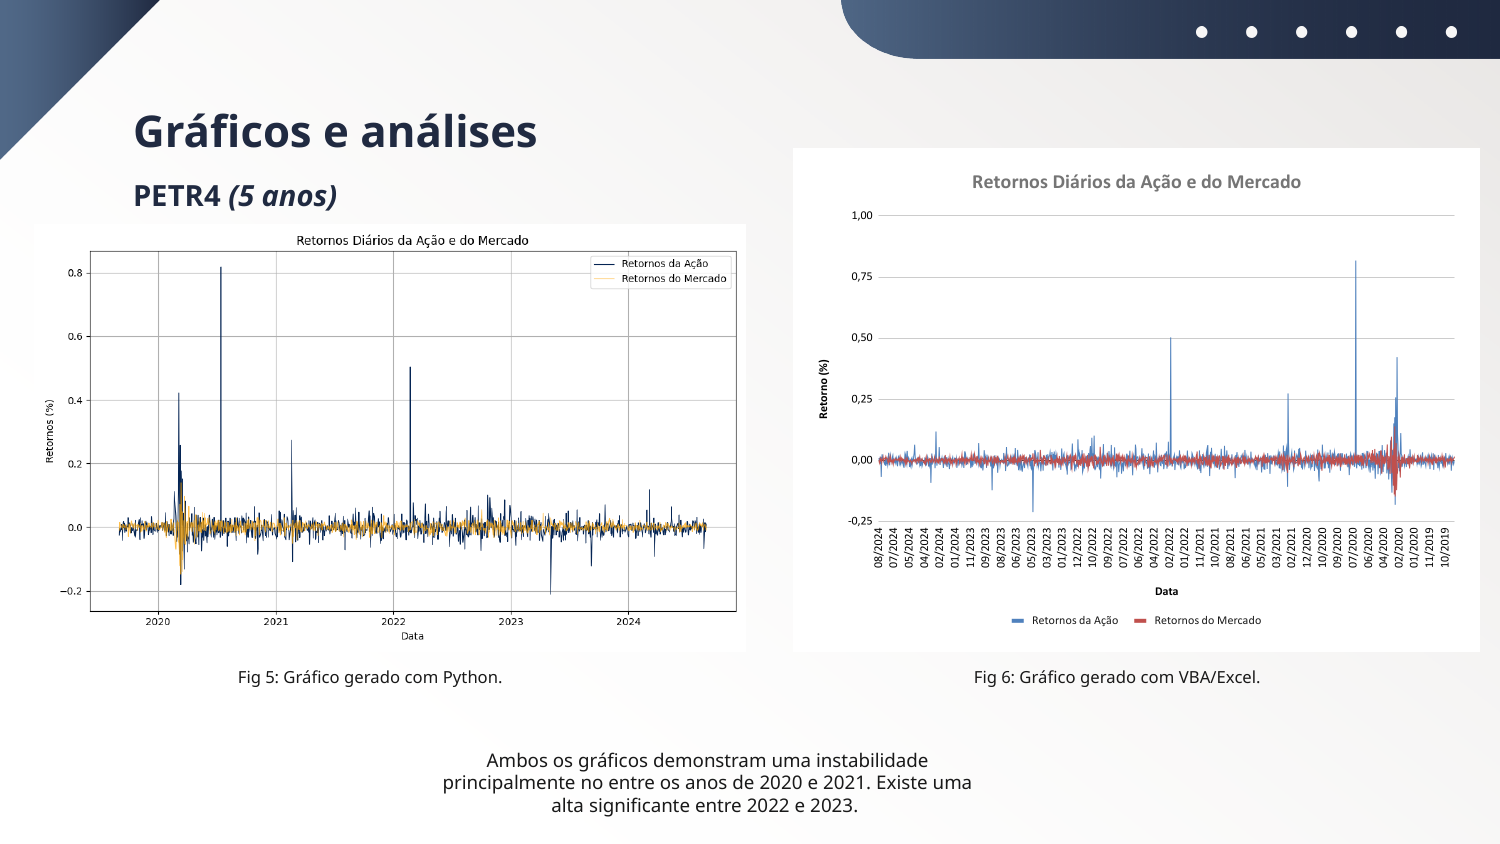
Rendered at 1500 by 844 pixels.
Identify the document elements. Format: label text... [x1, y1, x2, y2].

text_box PETR4 (5 anos) [118, 162, 787, 228]
text_box Fig 5: Gráfico gerado com Python. [222, 664, 558, 715]
text_box Fig 6: Gráfico gerado com VBA/Excel. [959, 664, 1324, 715]
title Gráficos e análises [118, 88, 1382, 162]
picture [0, 0, 1500, 844]
text_box Ambos os gráficos demonstram uma instabilidade principalmente no entre os anos de 2020 e 2021. Existe uma alta significante entre 2022 e 2023. [423, 764, 991, 801]
